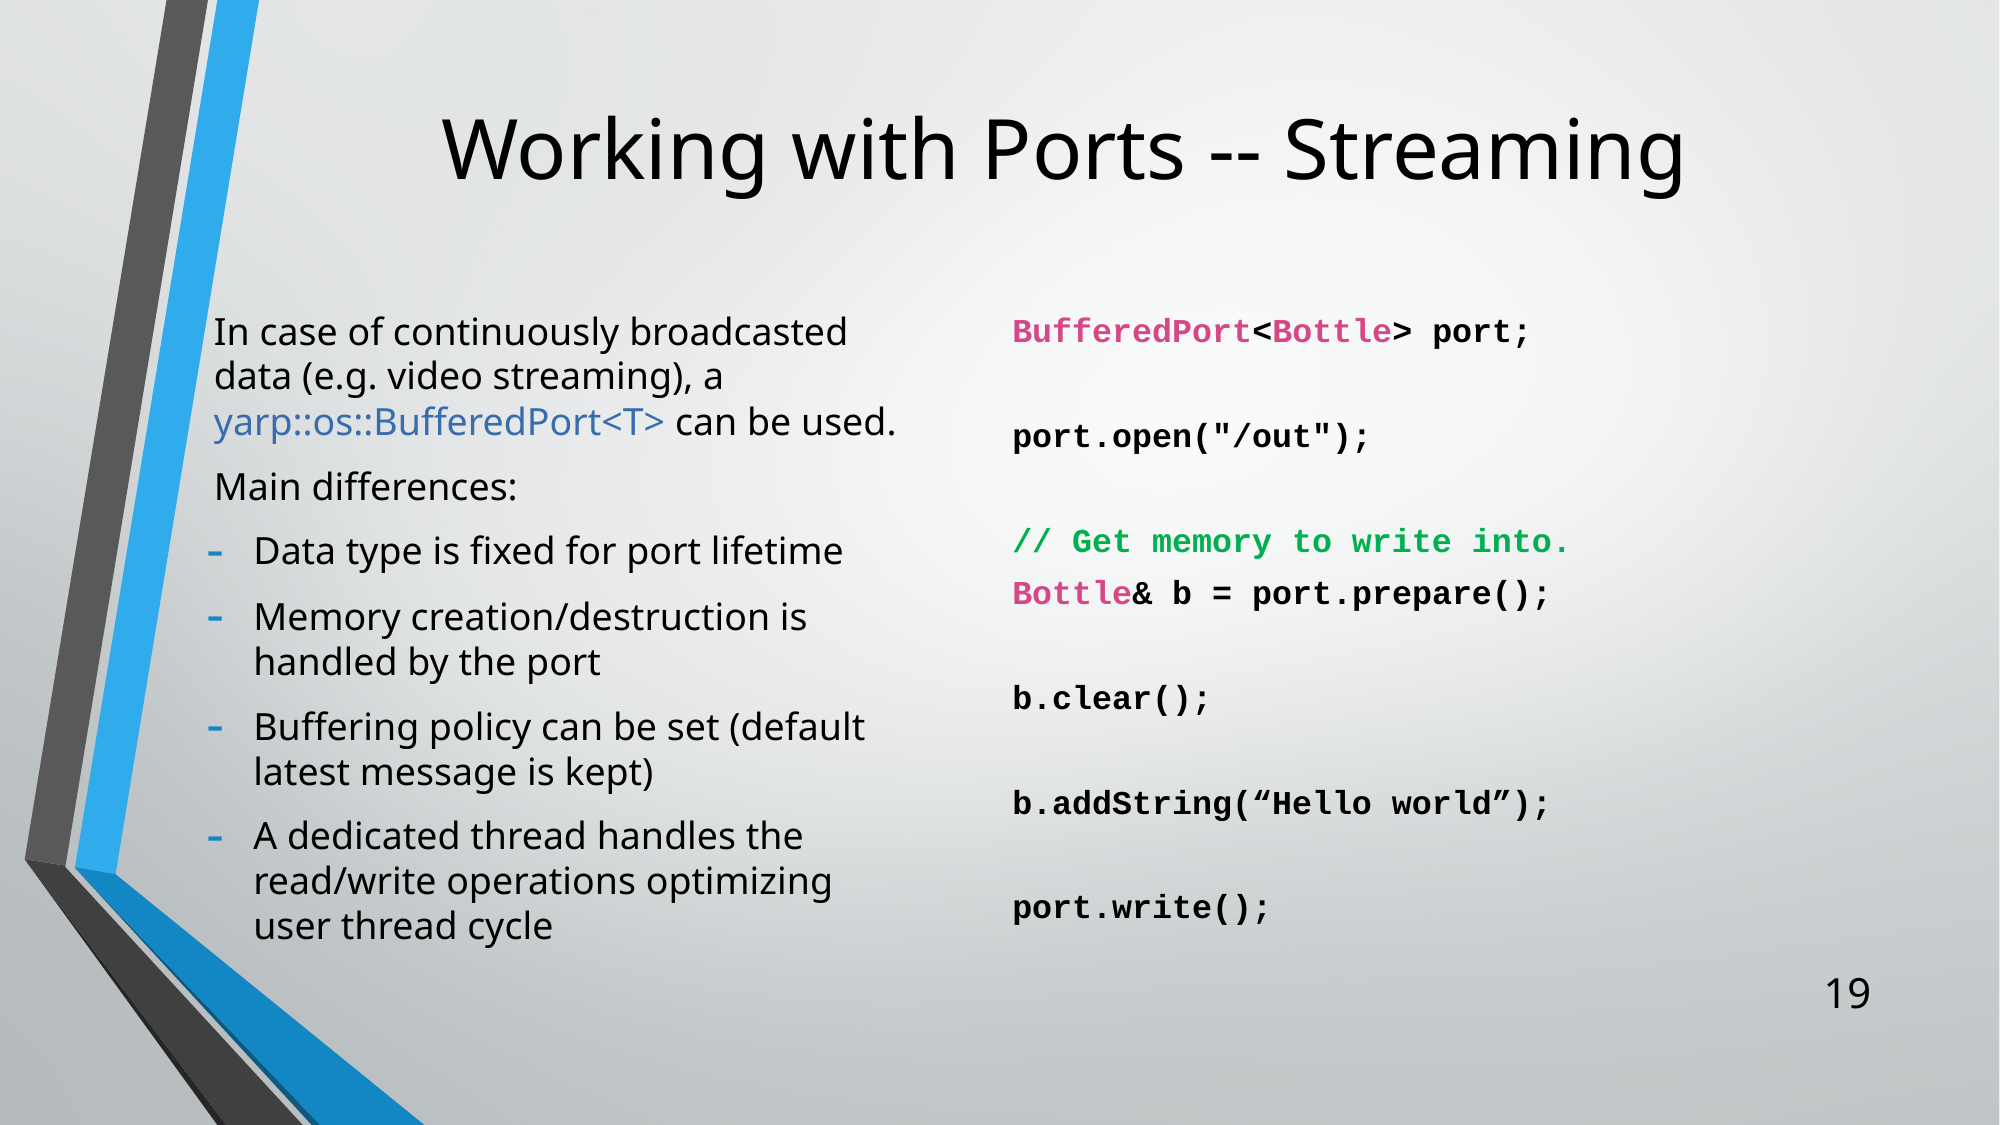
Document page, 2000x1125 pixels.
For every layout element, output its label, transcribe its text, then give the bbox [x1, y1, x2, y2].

title Working with Ports -- Streaming [243, 2, 1887, 290]
list In case of continuously broadcasted data (e.g. video streaming), a yarp::os::BufferedPort<T> can be used. Main differences: Data type is fixed for port lifetime Memory creation/destruction is handled by the port Buffering policy can be set (default latest message is kept) A dedicated thread handles the read/write operations optimizing user thread cycle [191, 299, 929, 988]
list BufferedPort<Bottle> port; port.open("/out"); // Get memory to write into. Bottle& b = port.prepare(); b.clear(); b.addString(“Hello world”); port.write(); [989, 299, 1688, 988]
slide_number 19 [1796, 965, 1887, 1025]
